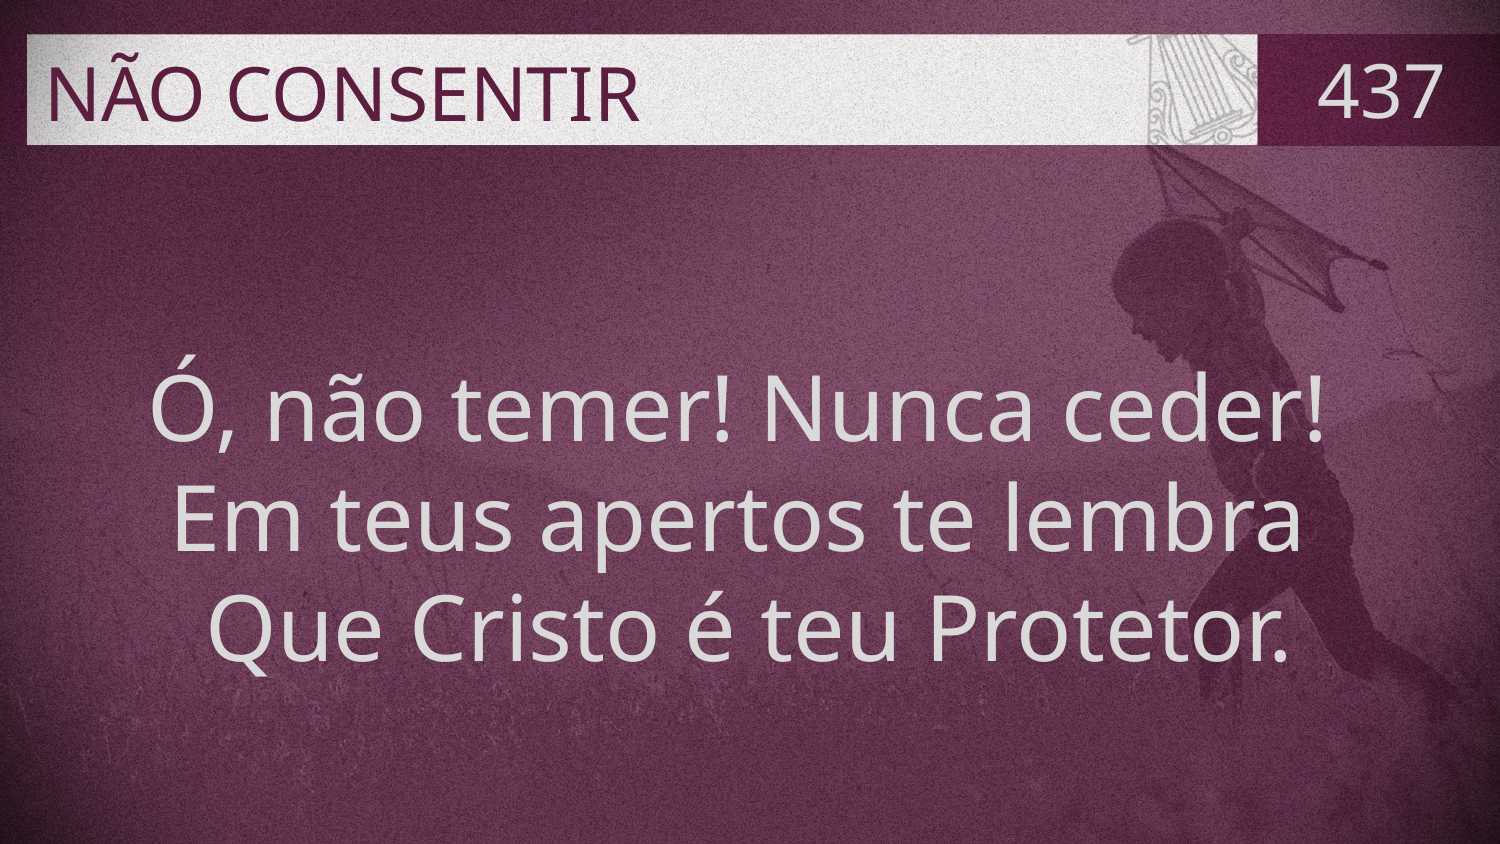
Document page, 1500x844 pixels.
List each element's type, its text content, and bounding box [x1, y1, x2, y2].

picture [0, 0, 1500, 185]
title NÃO CONSENTIR [29, 33, 1258, 151]
list Ó, não temer! Nunca ceder! Em teus apertos te lembra Que Cristo é teu Protetor. [0, 185, 1500, 844]
list 437 [1281, 36, 1483, 143]
